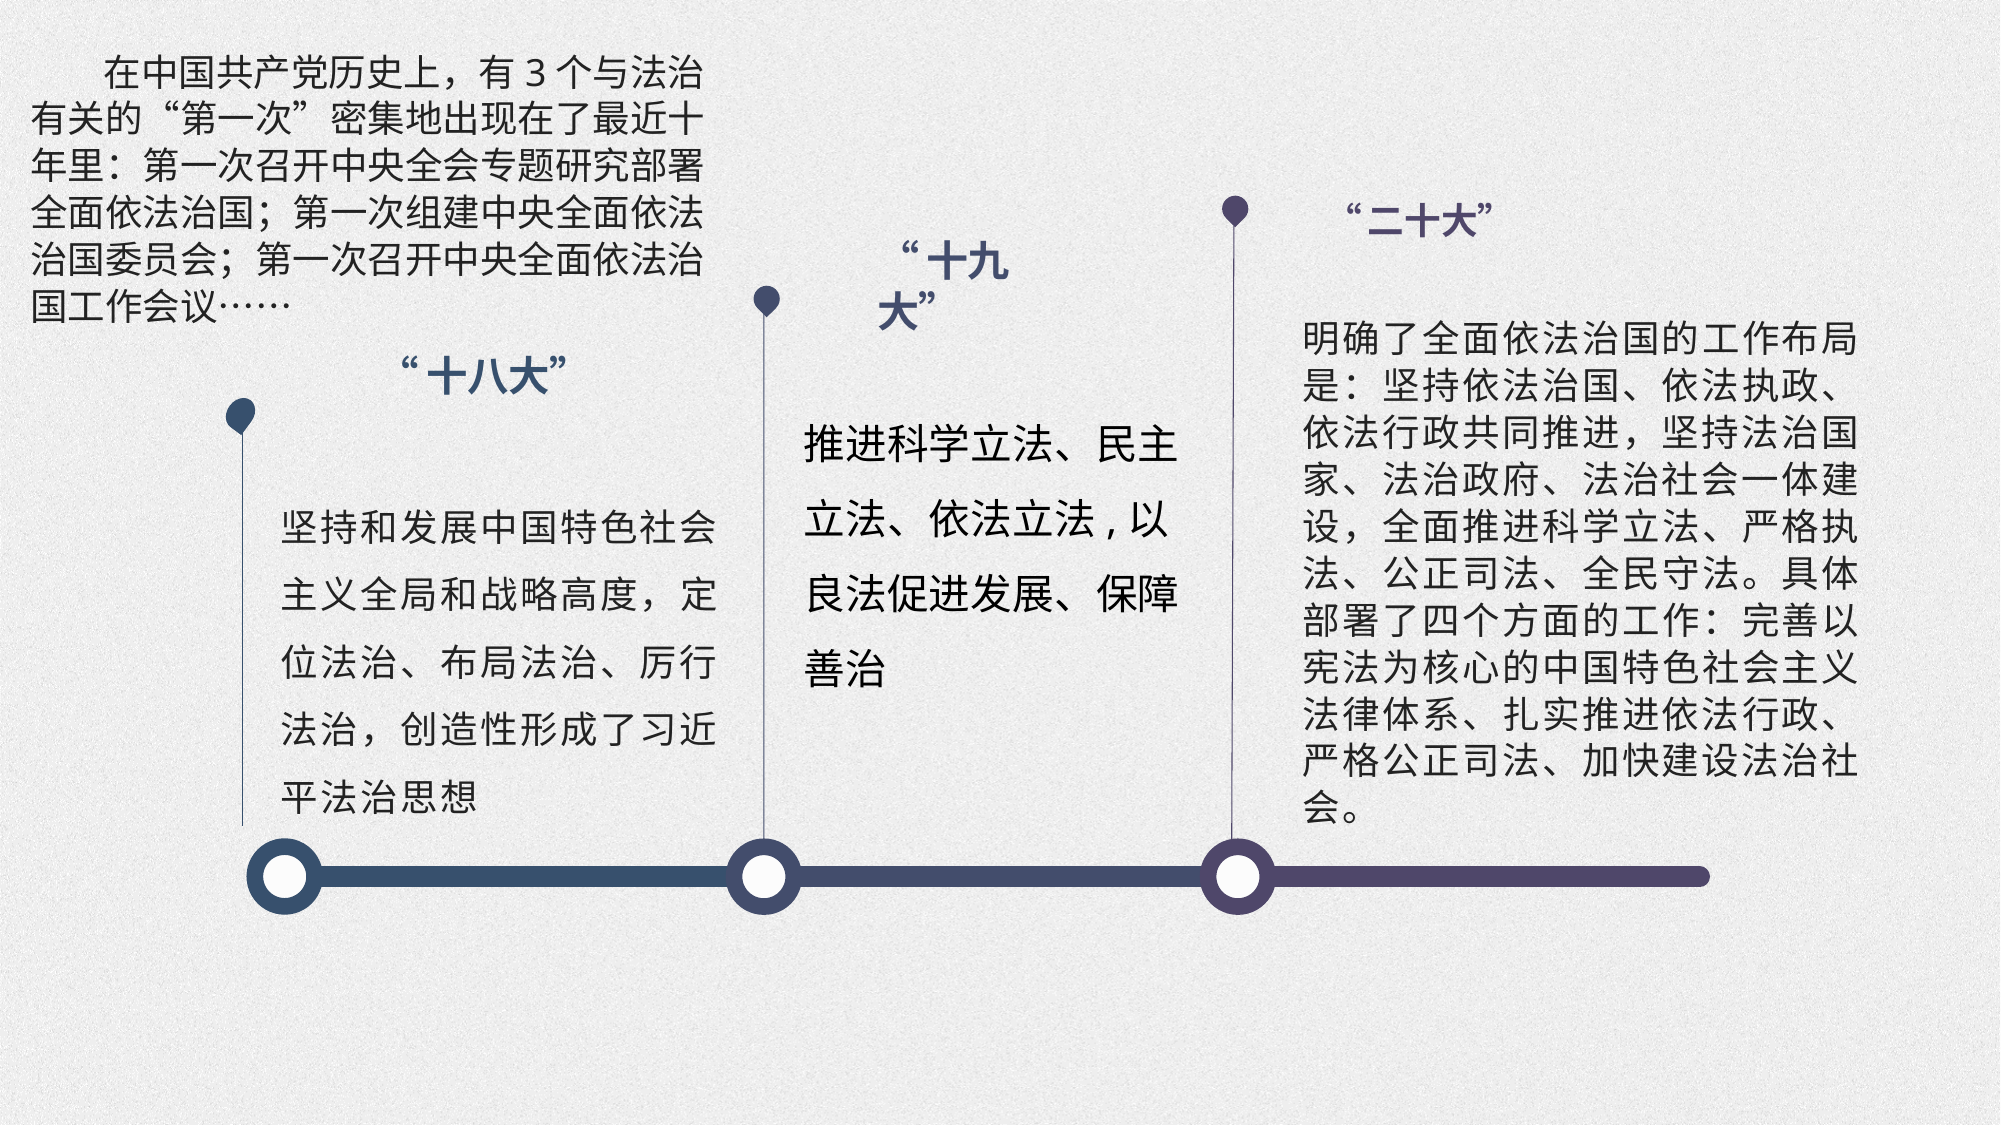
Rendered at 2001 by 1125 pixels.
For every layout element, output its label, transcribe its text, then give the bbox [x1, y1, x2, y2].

text_box “十八大” [363, 342, 621, 429]
text_box “二十大” [1310, 190, 1532, 276]
text_box [1274, 481, 1568, 545]
text_box [1221, 194, 1250, 229]
text_box [321, 481, 614, 545]
text_box 明确了全面依法治国的工作布局是：坚持依法治国、依法执政、依法行政共同推进，坚持法治国家、法治政府、法治社会一体建设，全面推进科学立法、严格执法、公正司法、全民守法。具体部署了四个方面的工作：完善以宪法为核心的中国特色社会主义法律体系、扎实推进依法行政、严格公正司法、加快建设法治社会。 [1213, 313, 1894, 848]
text_box [1207, 845, 1269, 908]
text_box [224, 396, 257, 437]
text_box 在中国共产党历史上，有3个与法治有关的“第一次”密集地出现在了最近十年里：第一次召开中央全会专题研究部署全面依法治国；第一次组建中央全面依法治国委员会；第一次召开中央全面依法治国工作会议…… [15, 39, 730, 336]
text_box [732, 845, 795, 908]
picture [0, 0, 2001, 1125]
text_box 推进科学立法、民主立法、依法立法,以良法促进发展、保障善治 [788, 392, 1204, 751]
text_box 坚持和发展中国特色社会主义全局和战略高度，定位法治、布局法治、厉行法治，创造性形成了习近平法治思想 [265, 481, 749, 848]
text_box [253, 845, 316, 908]
text_box [752, 284, 781, 319]
text_box “十九大” [862, 227, 1084, 344]
